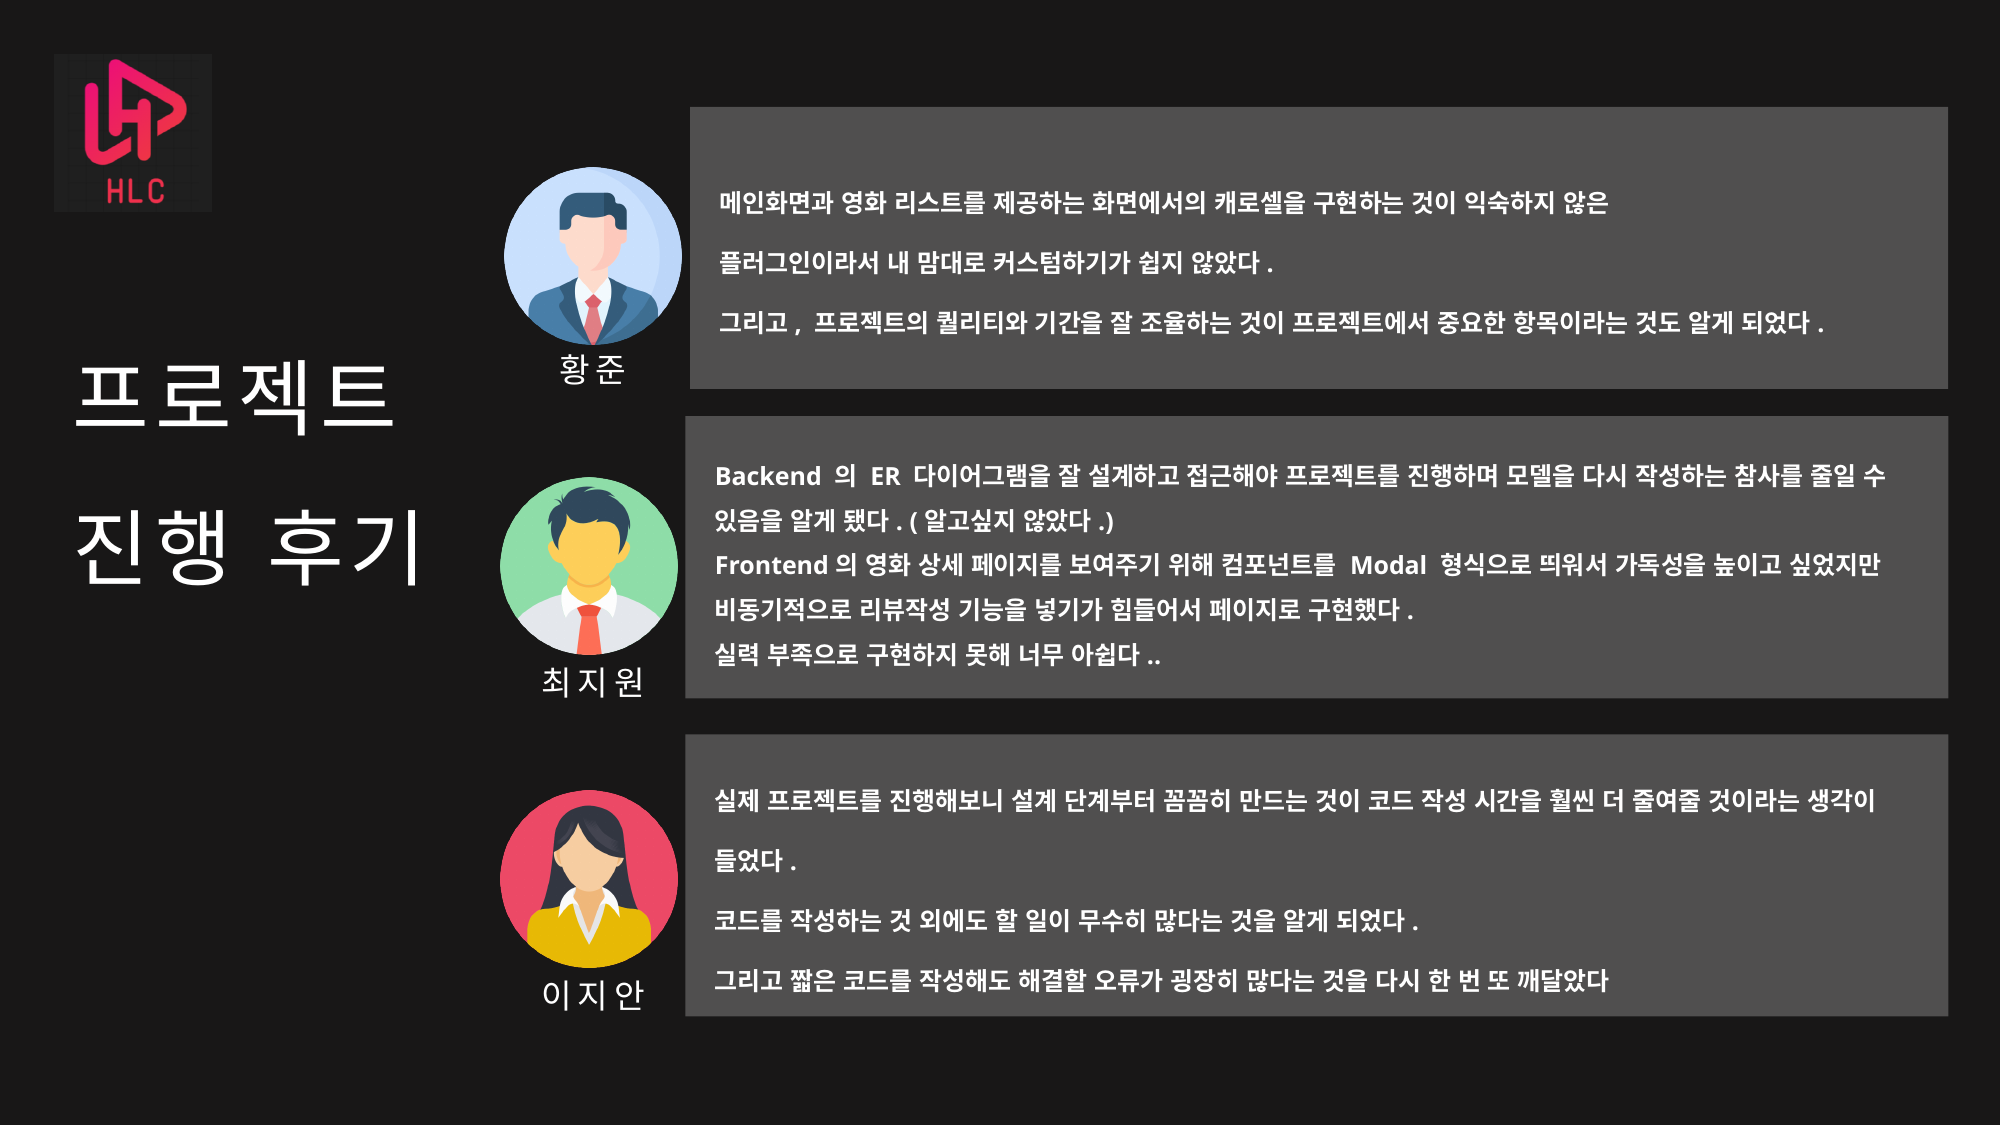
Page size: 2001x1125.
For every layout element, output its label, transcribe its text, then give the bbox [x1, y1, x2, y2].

text_box 프로젝트 진행 후기 [57, 288, 556, 604]
picture [500, 477, 678, 655]
text_box 실제 프로젝트를 진행해보니 설계 단계부터 꼼꼼히 만드는 것이 코드 작성 시간을 훨씬 더 줄여줄 것이라는 생각이 들었다. 코드를 작성하는 것 외에도 할 일이 무수히 많다는 것을 알게 되었다. 그리고 짧은 코드를 작성해도 해결할 오류가 굉장히 많다는 것을 다시 한 번 또 깨달았다 [684, 733, 1949, 1017]
picture [54, 54, 212, 212]
picture [504, 167, 682, 345]
text_box Backend 의 ER 다이어그램을 잘 설계하고 접근해야 프로젝트를 진행하며 모델을 다시 작성하는 참사를 줄일 수 있음을 알게 됐다. (알고싶지 않았다.) Frontend의 영화 상세 페이지를 보여주기 위해 컴포넌트를 Modal 형식으로 띄워서 가독성을 높이고 싶었지만 비동기적으로 리뷰작성 기능을 넣기가 힘들어서 페이지로 구현했다. 실력 부족으로 구현하지 못해 너무 아쉽다.. [684, 415, 1949, 699]
text_box 최지원 [509, 655, 677, 710]
text_box 이지안 [509, 968, 677, 1023]
text_box 황준 [509, 345, 677, 397]
picture [500, 790, 678, 968]
text_box 메인화면과 영화 리스트를 제공하는 화면에서의 캐로셀을 구현하는 것이 익숙하지 않은 플러그인이라서 내 맘대로 커스텀하기가 쉽지 않았다. 그리고, 프로젝트의 퀄리티와 기간을 잘 조율하는 것이 프로젝트에서 중요한 항목이라는 것도 알게 되었다. [689, 106, 1949, 390]
